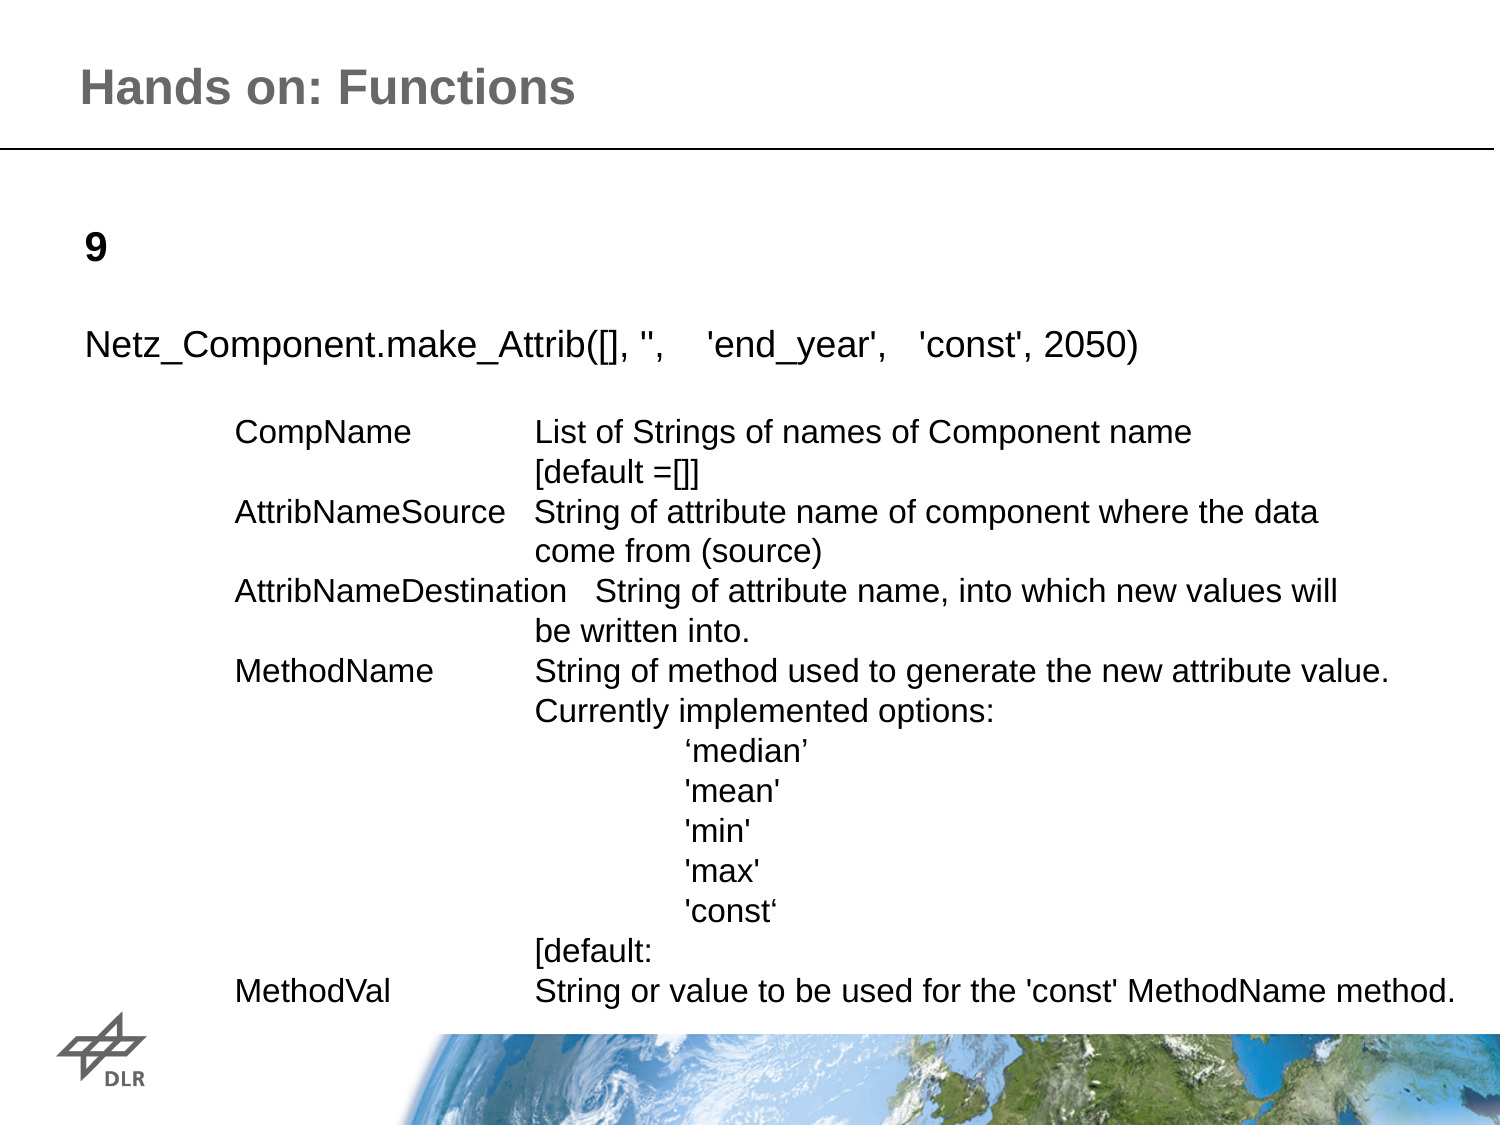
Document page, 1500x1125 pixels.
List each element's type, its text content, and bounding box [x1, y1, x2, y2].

picture [0, 1007, 1500, 1125]
text_box Hands on: Functions [79, 54, 1421, 138]
text_box 9 Netz_Component.make_Attrib([], '', 'end_year', 'const', 2050) CompName List of Strings of names of Component name [default =[]] AttribNameSource String of attribute name of component where the data come from (source) AttribNameDestination String of attribute name, into which new values will be written into. MethodName String of method used to generate the new attribute value. Currently implemented options: ‘median’ 'mean' 'min' 'max' 'const‘ [default: MethodVal String or value to be used for the 'const' MethodName method. [84, 219, 1459, 1009]
